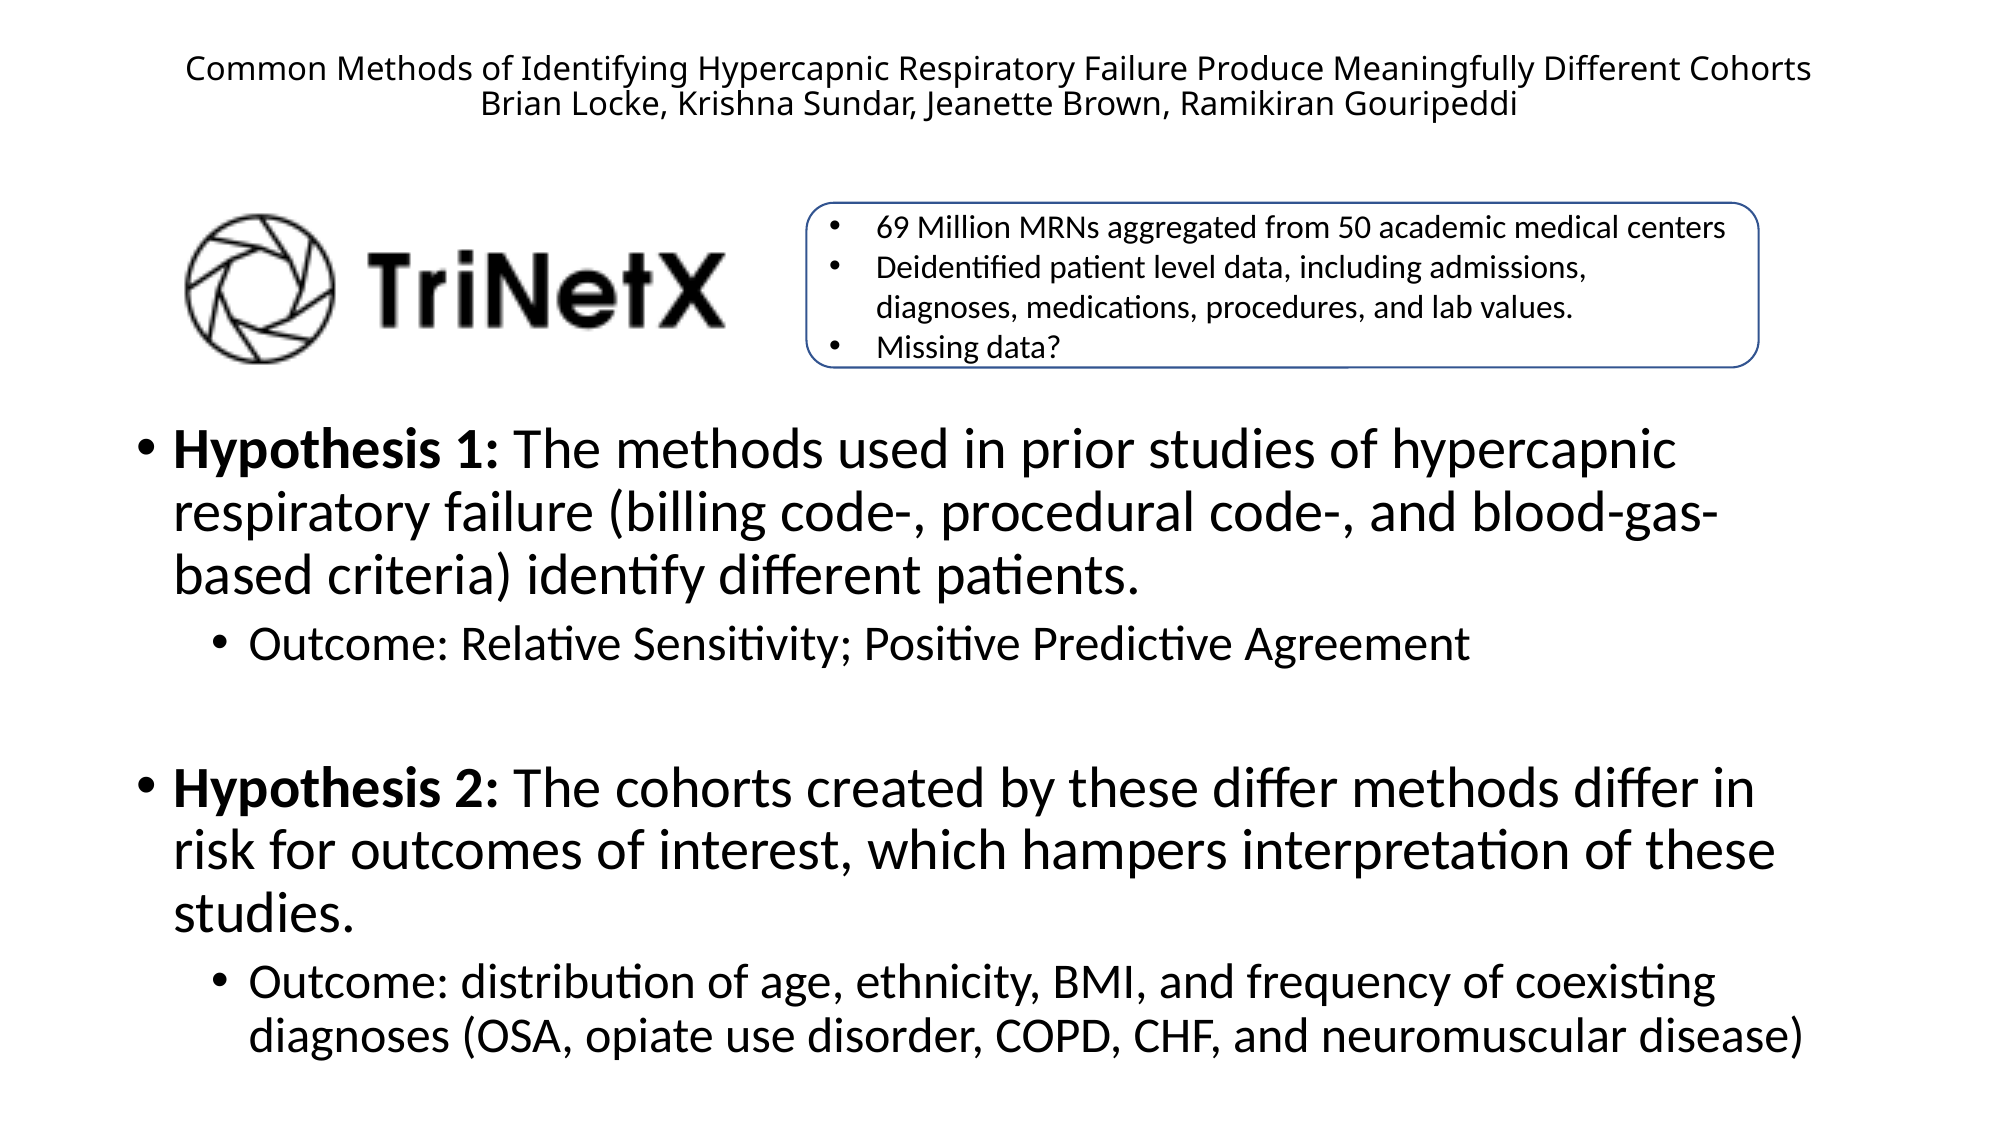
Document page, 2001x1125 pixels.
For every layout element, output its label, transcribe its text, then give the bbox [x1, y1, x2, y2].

picture [114, 173, 807, 410]
list Hypothesis 1: The methods used in prior studies of hypercapnic respiratory failure (billing code-, procedural code-, and blood-gas-based criteria) identify different patients. Outcome: Relative Sensitivity; Positive Predictive Agreement Hypothesis 2: The cohorts created by these differ methods differ in risk for outcomes of interest, which hampers interpretation of these studies. Outcome: distribution of age, ethnicity, BMI, and frequency of coexisting diagnoses (OSA, opiate use disorder, COPD, CHF, and neuromuscular disease) [121, 411, 1847, 1125]
title Common Methods of Identifying Hypercapnic Respiratory Failure Produce Meaningfully Different Cohorts Brian Locke, Krishna Sundar, Jeanette Brown, Ramikiran Gouripeddi [137, 32, 1863, 143]
text_box 69 Million MRNs aggregated from 50 academic medical centers Deidentified patient level data, including admissions, diagnoses, medications, procedures, and lab values. Missing data? [807, 201, 1760, 369]
